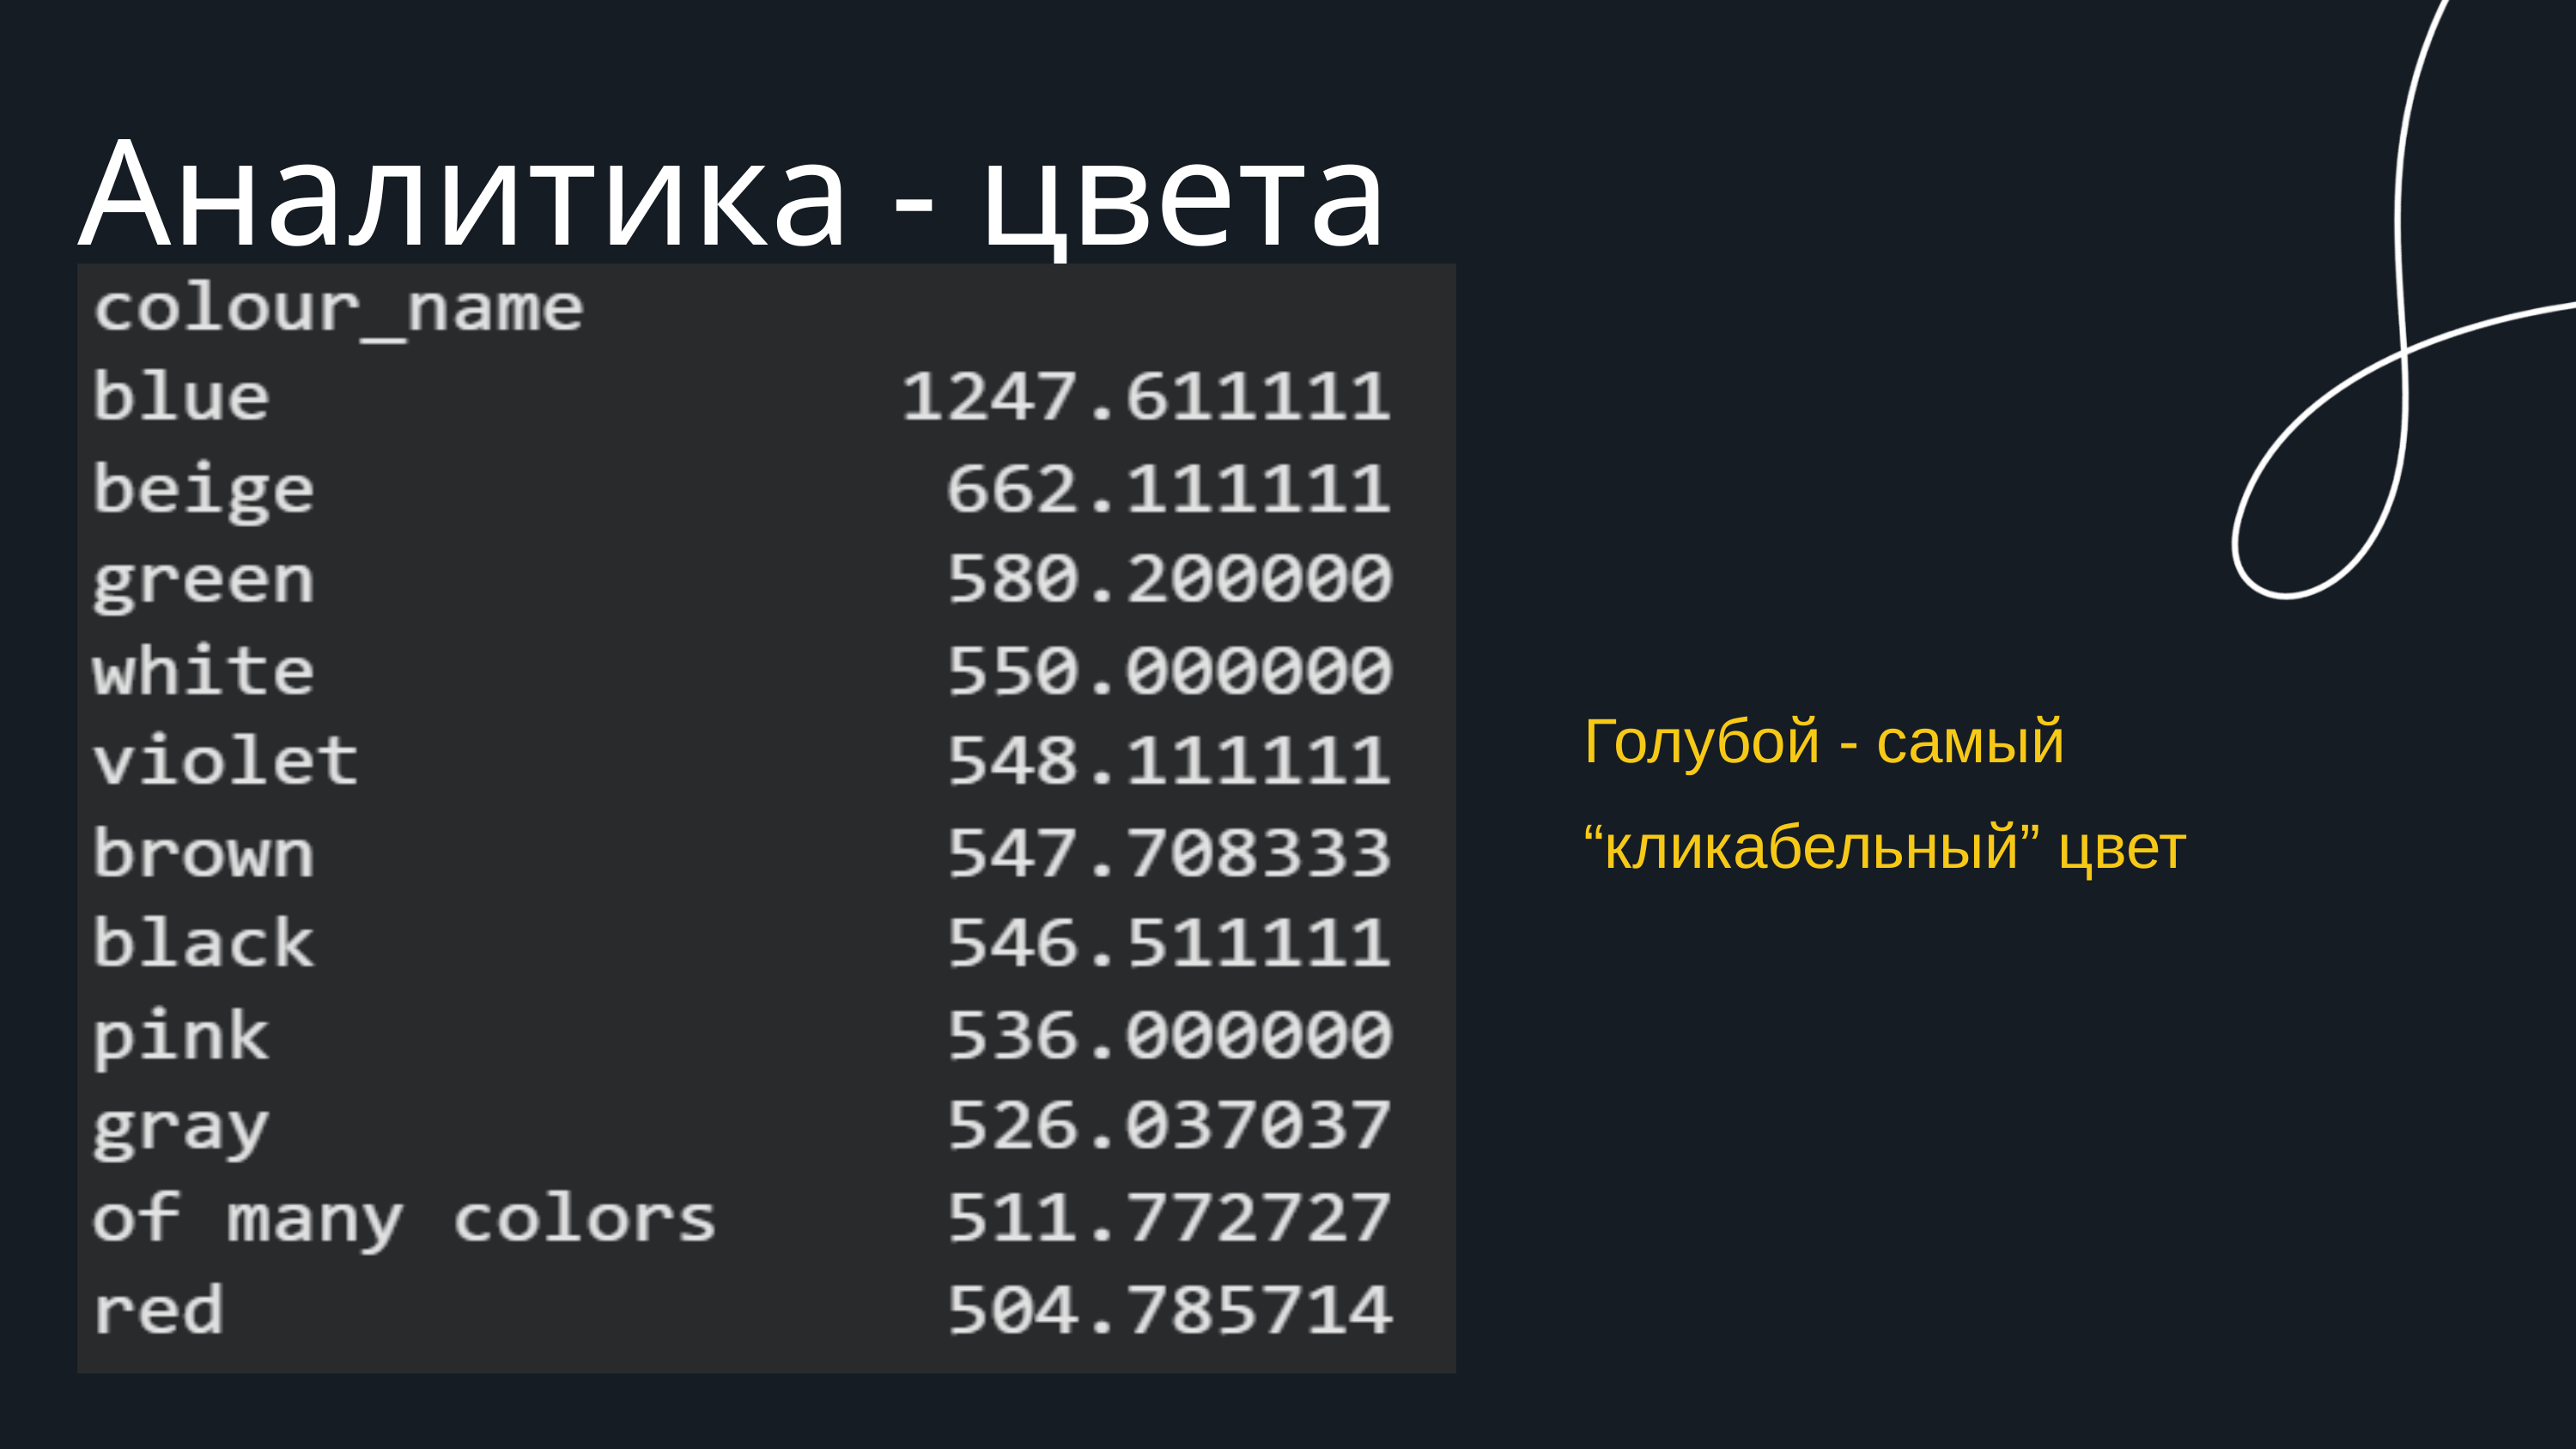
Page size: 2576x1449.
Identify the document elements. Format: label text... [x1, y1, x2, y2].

picture [77, 263, 1457, 1373]
picture [1704, 0, 2576, 1449]
text_box Аналитика - цвета [77, 64, 1698, 275]
text_box Голубой - самый “кликабельный” цвет [1583, 670, 1698, 881]
